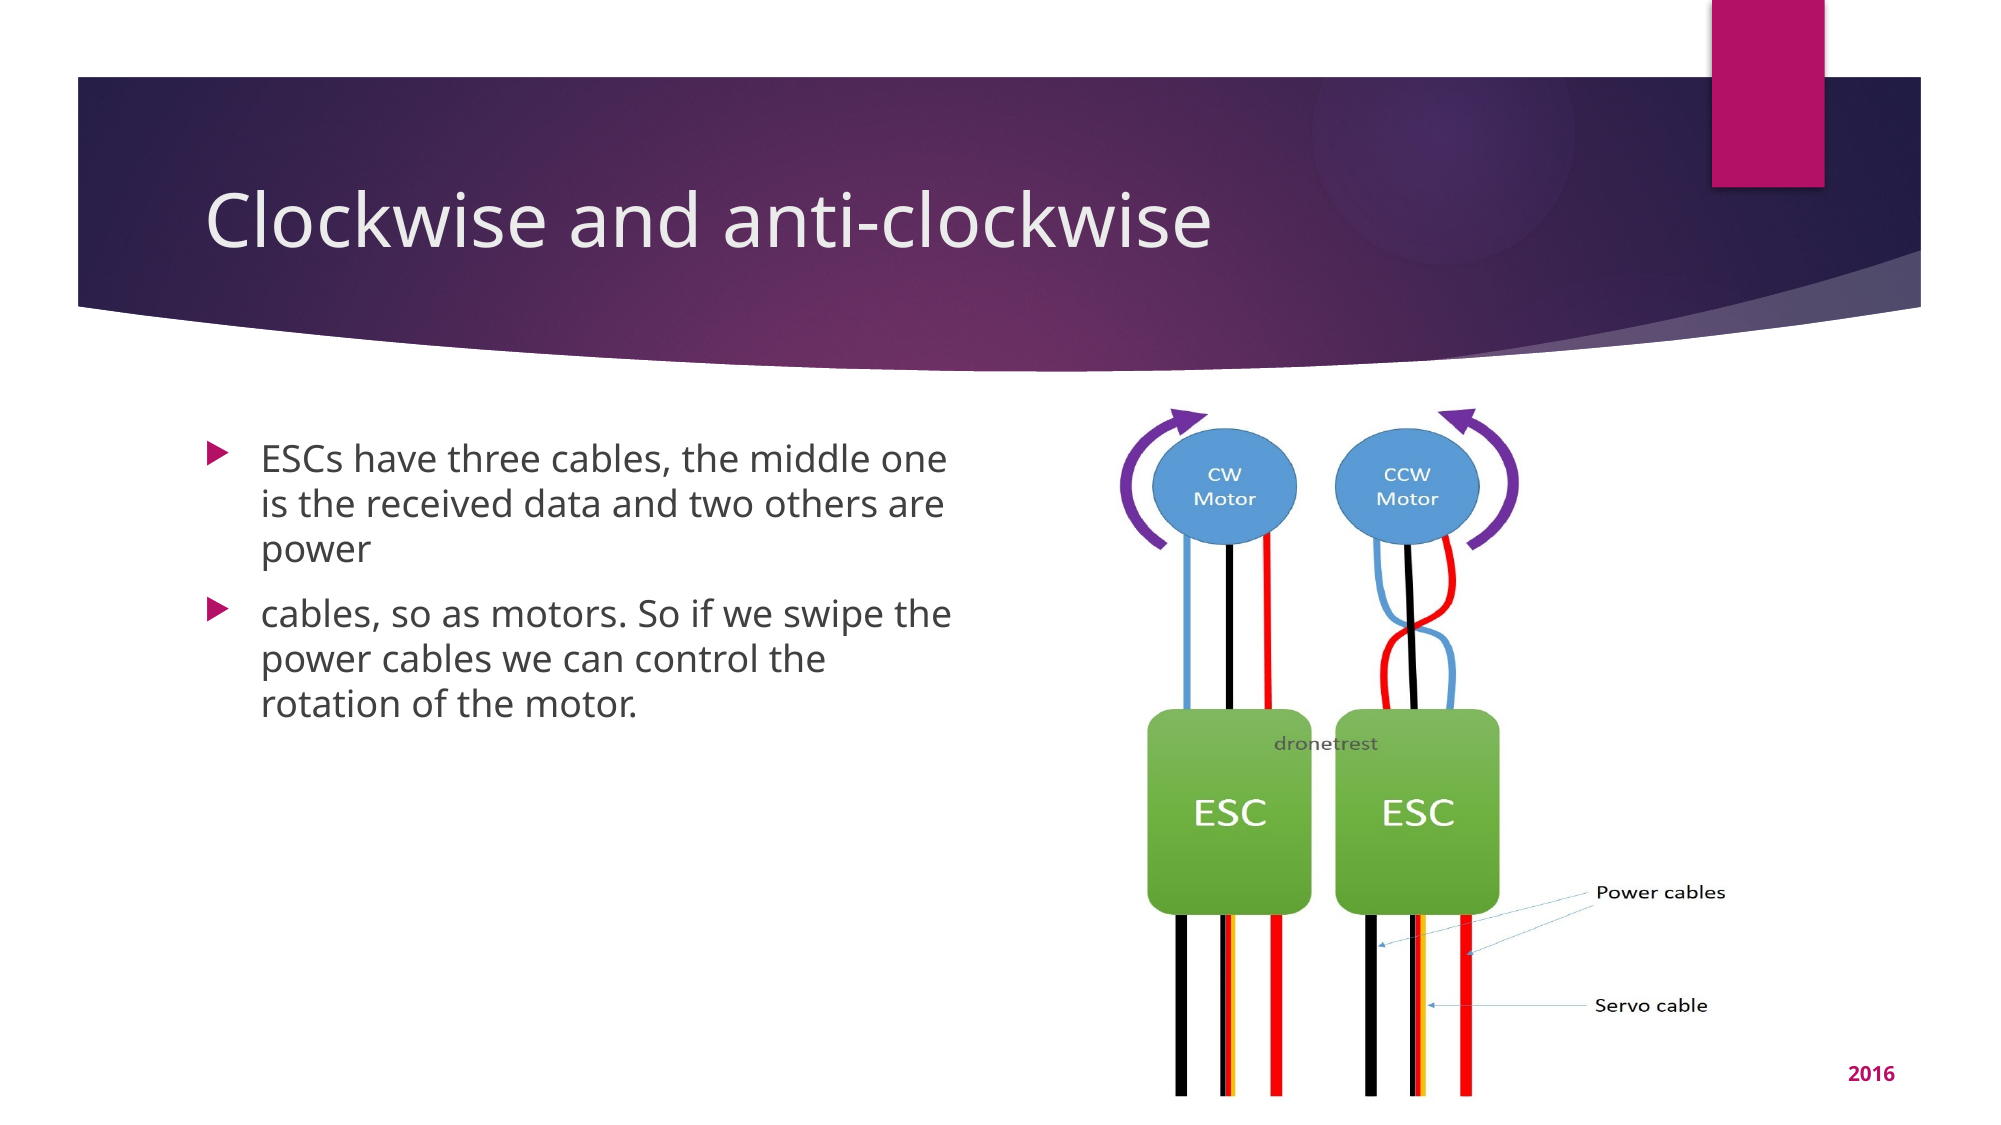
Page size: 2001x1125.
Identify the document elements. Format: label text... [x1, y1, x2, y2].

slide_number 2016 [1752, 1048, 1911, 1099]
title Clockwise and anti-clockwise [189, 159, 1627, 276]
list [1114, 383, 1748, 1102]
list ESCs have three cables, the middle one is the received data and two others are power cables, so as motors. So if we swipe the power cables we can control the rotation of the motor. [189, 427, 981, 988]
slide_number [1698, 48, 1836, 175]
